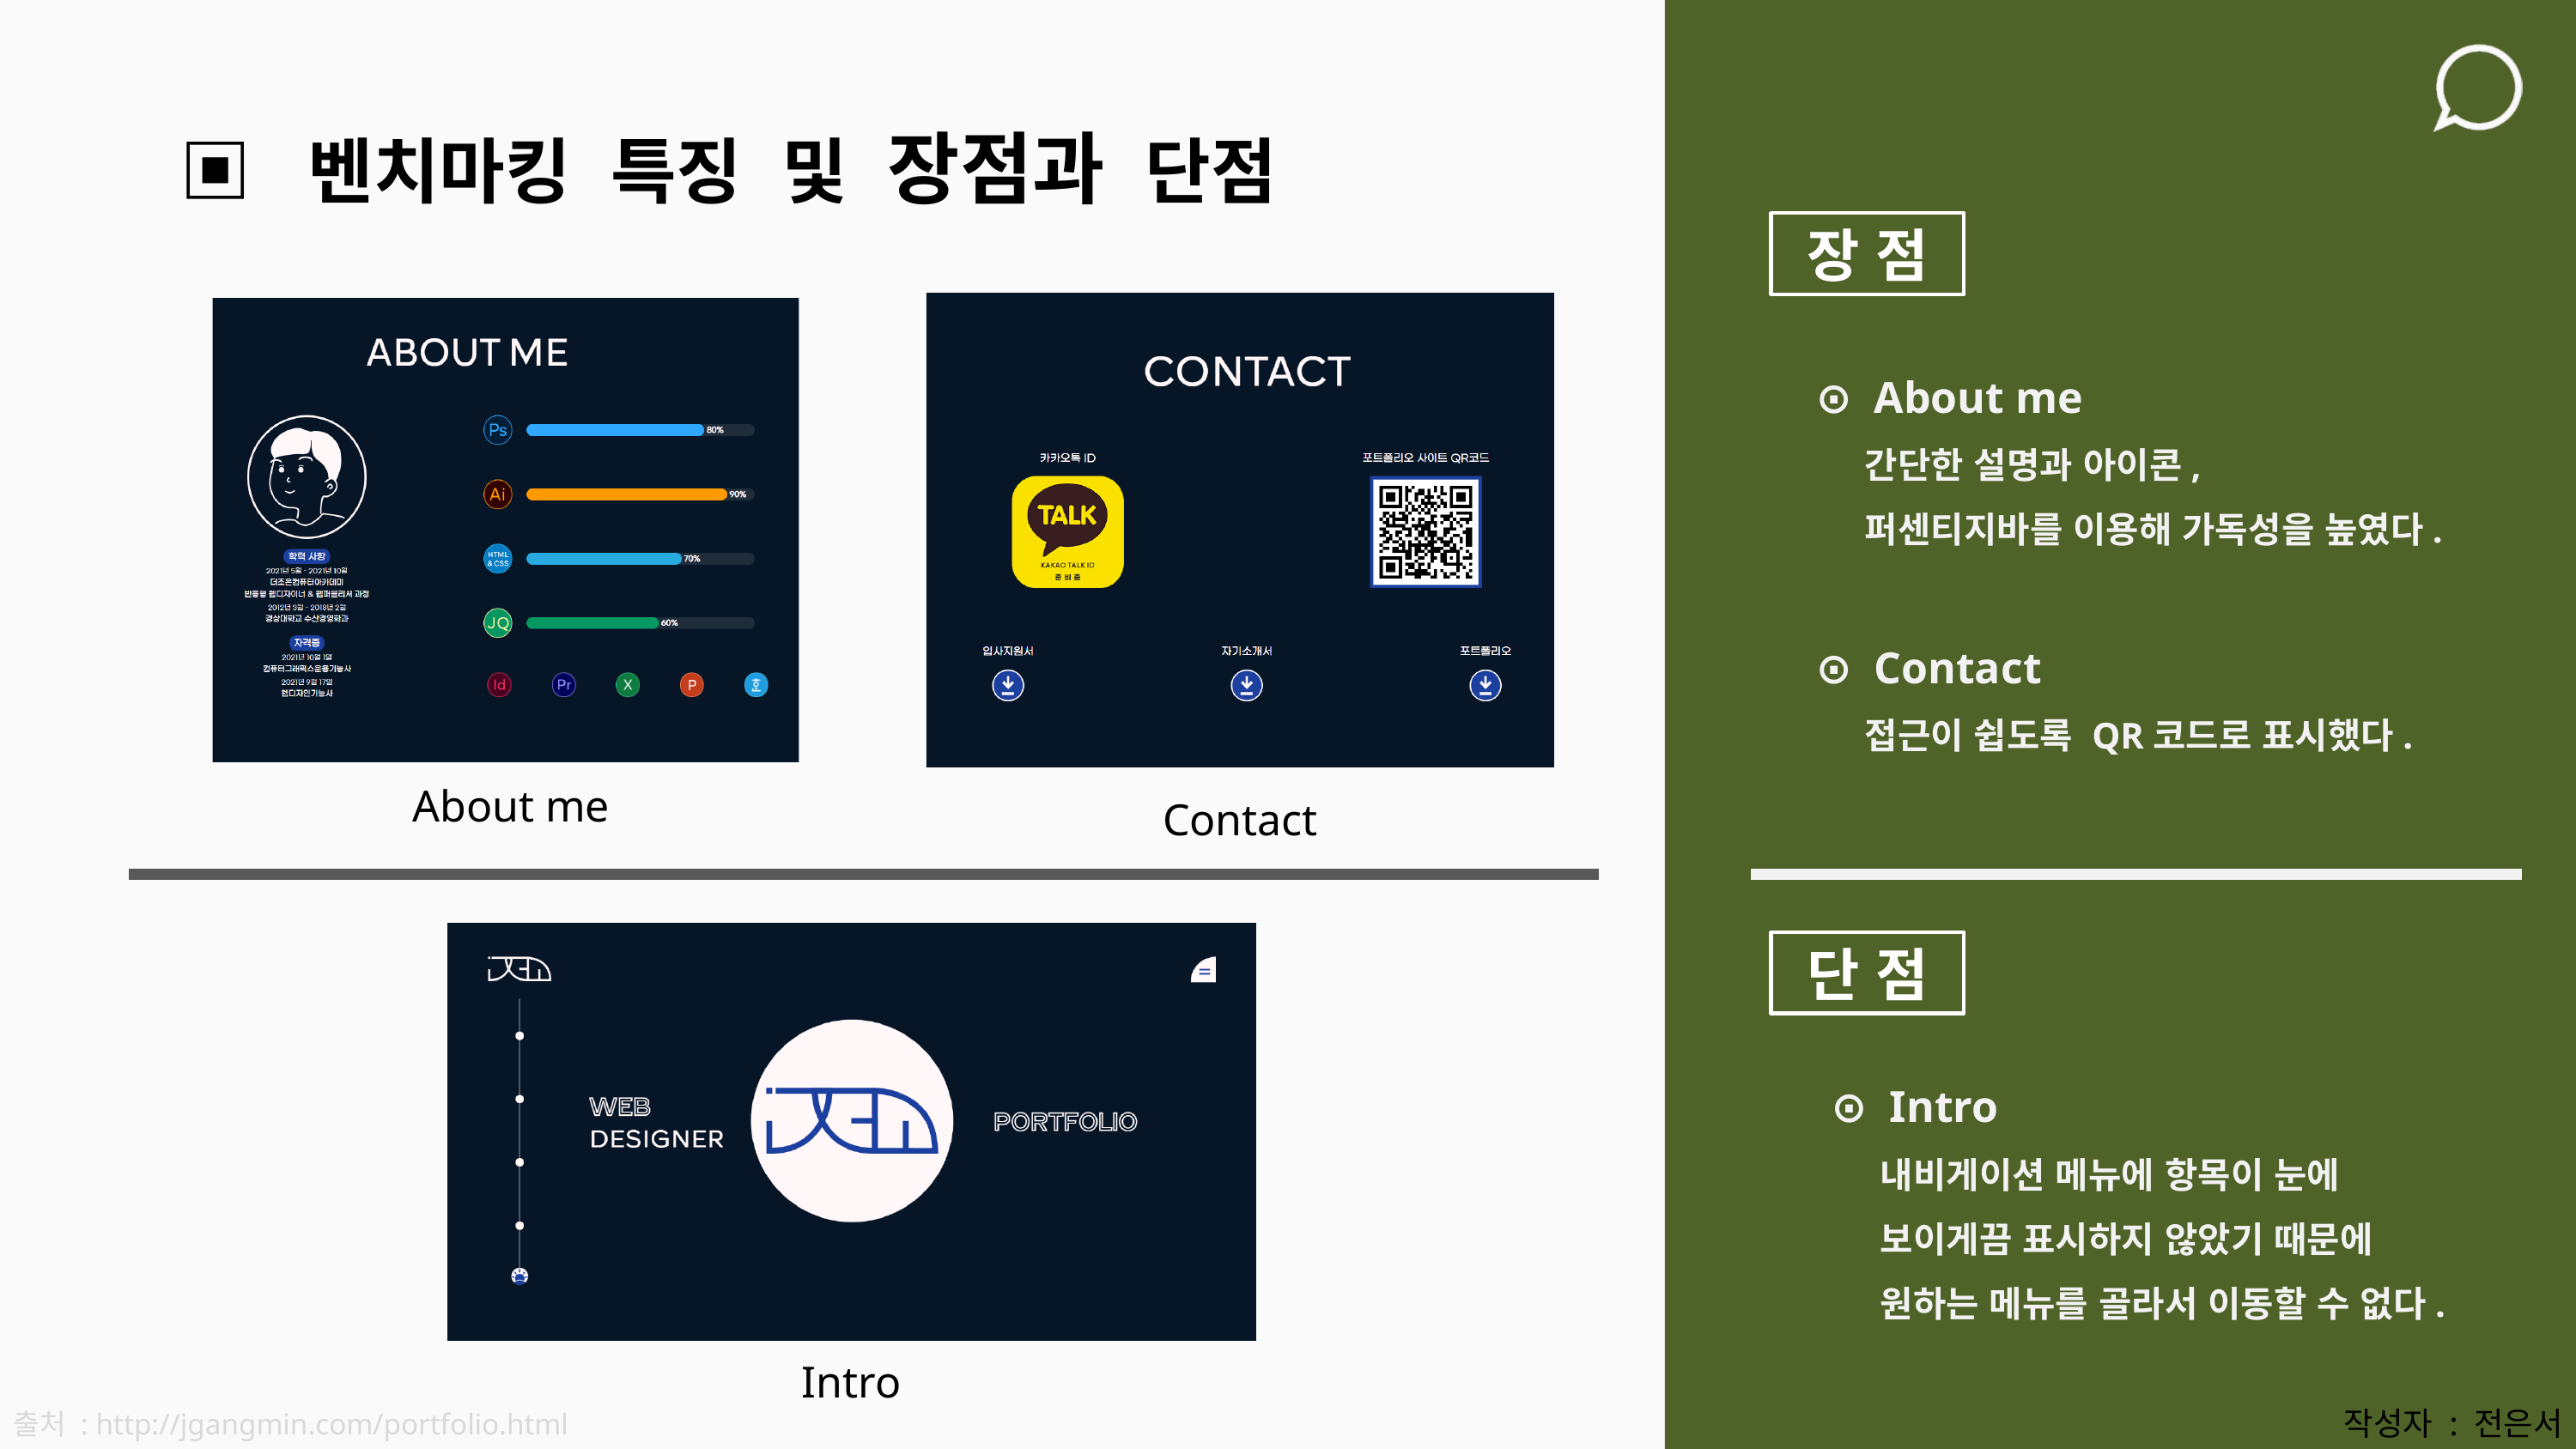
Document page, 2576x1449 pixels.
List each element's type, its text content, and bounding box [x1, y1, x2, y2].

text_box ▣ 벤치마킹 특징 및 장점과 단점 [167, 112, 1290, 220]
text_box 장 점 [1769, 211, 1965, 296]
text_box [926, 293, 1555, 849]
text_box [447, 923, 1256, 1415]
text_box ⊙ Intro 내비게이션 메뉴에 항목이 눈에 보이게끔 표시하지 않았기 때문에 원하는 메뉴를 골라서 이동할 수 없다. [1819, 1047, 2506, 1331]
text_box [2432, 43, 2523, 134]
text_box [212, 298, 799, 838]
text_box ⊙ About me 간단한 설명과 아이콘, 퍼센티지바를 이용해 가독성을 높였다. ⊙ Contact 접근이 쉽도록 QR코드로 표시했다. [1803, 337, 2491, 763]
text_box 작성자 : 전은서 [2330, 1397, 2576, 1449]
text_box 단 점 [1769, 931, 1965, 1016]
text_box [1663, 0, 2576, 1449]
text_box 출처 : http://jgangmin.com/portfolio.html [0, 1400, 582, 1447]
